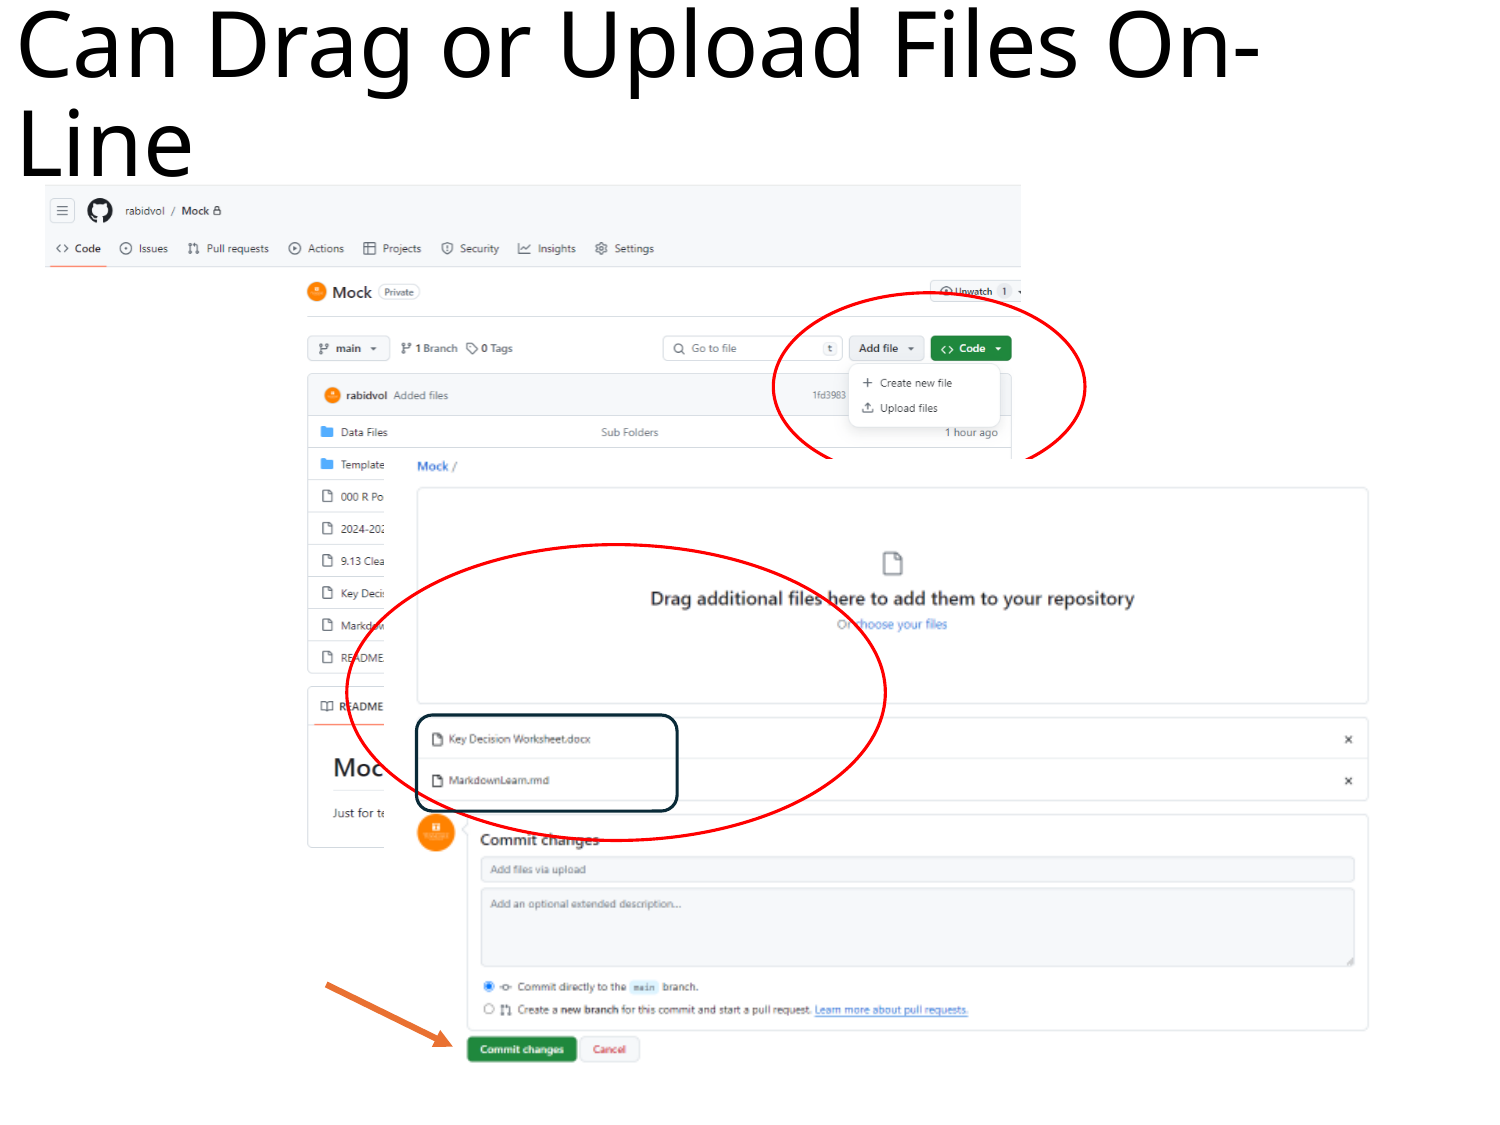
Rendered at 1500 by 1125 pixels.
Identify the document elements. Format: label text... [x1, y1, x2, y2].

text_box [325, 983, 454, 1048]
text_box [1022, 309, 1087, 458]
title Can Drag or Upload Files On-Line [0, 0, 1294, 206]
picture [44, 179, 1475, 1106]
